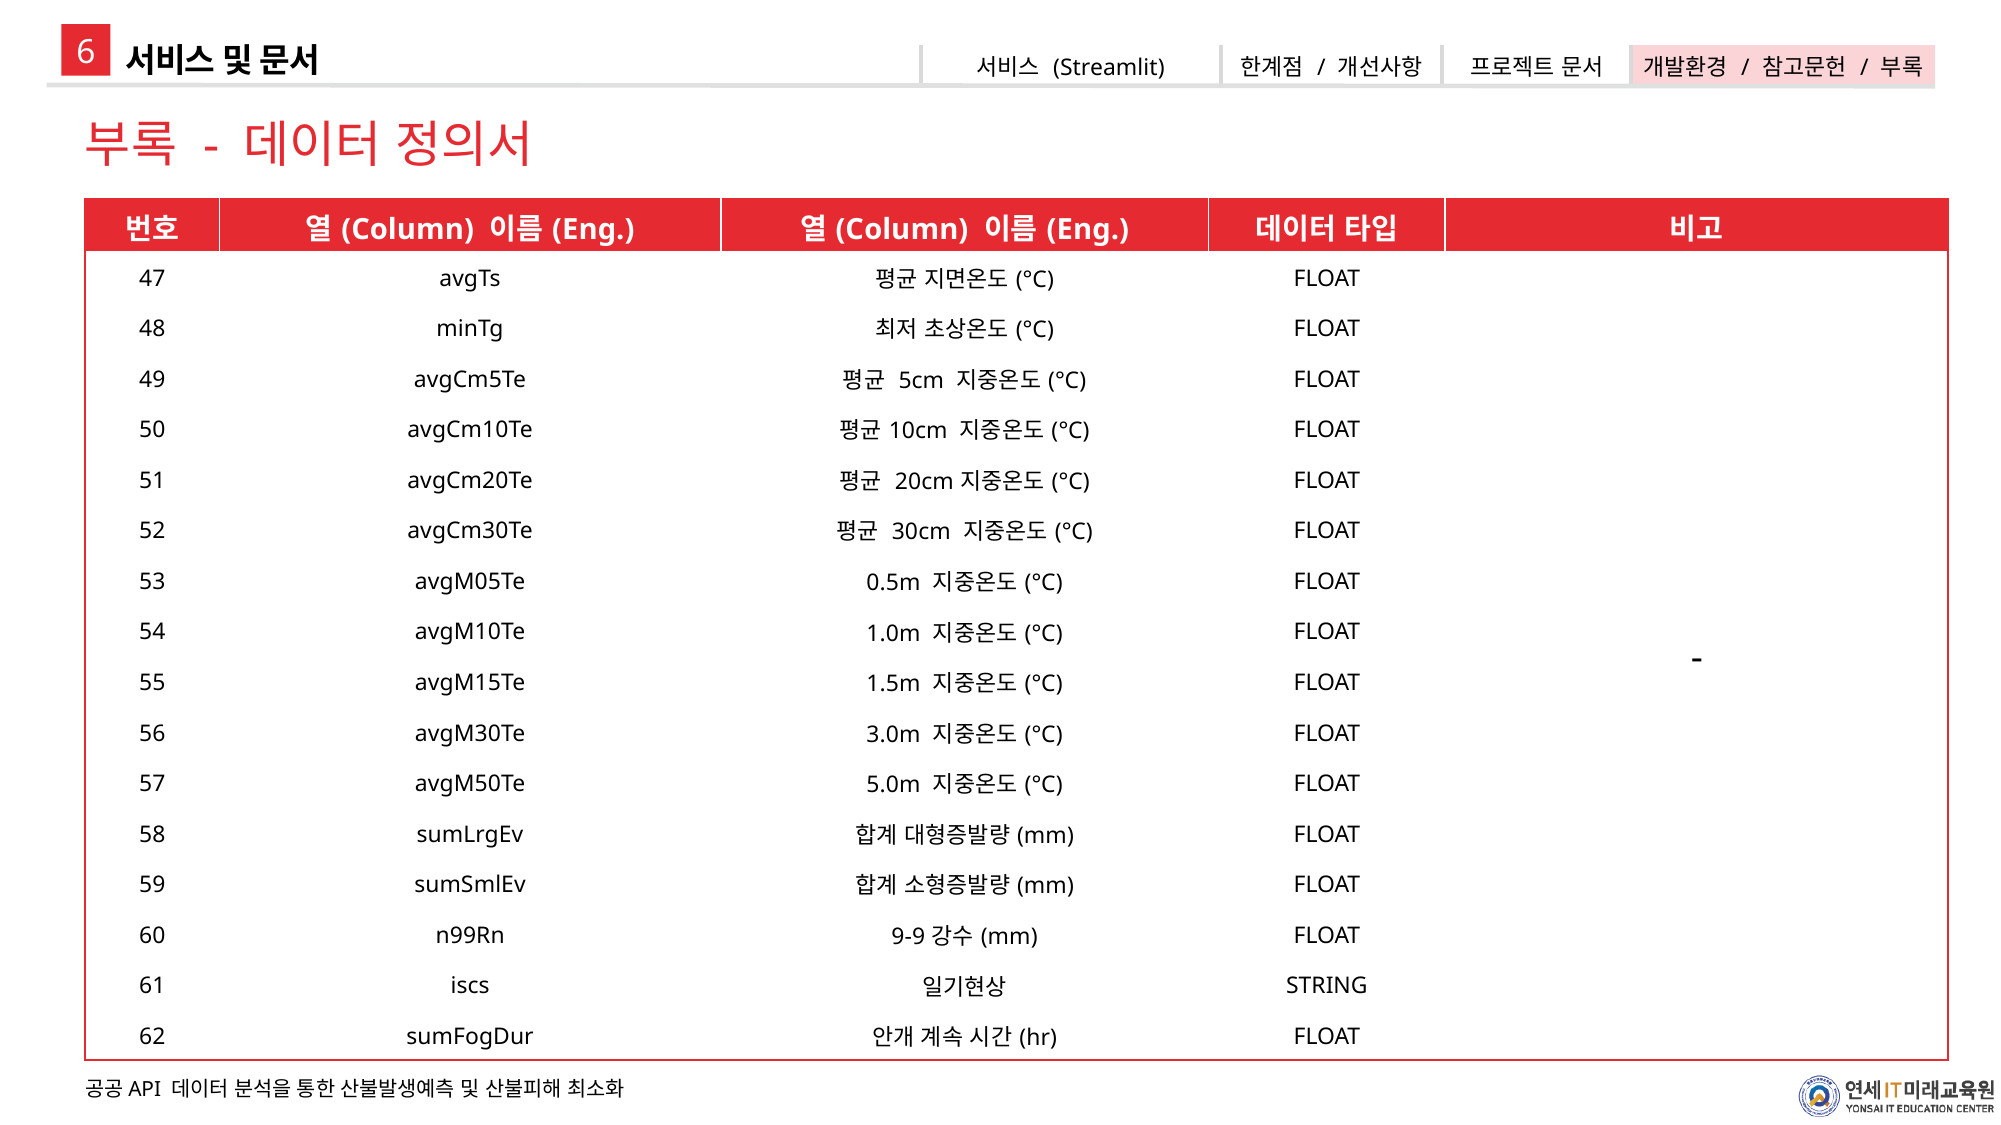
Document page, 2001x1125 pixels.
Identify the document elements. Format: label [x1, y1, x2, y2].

table_header [923, 45, 1219, 83]
table_header [1223, 45, 1440, 83]
text_box [85, 112, 557, 173]
picture [1798, 1075, 2000, 1117]
table_header [1446, 199, 1947, 251]
table_header [1444, 45, 1629, 83]
text_box [61, 24, 321, 81]
table_header [722, 199, 1208, 251]
text_box [85, 1075, 625, 1101]
table_header [86, 199, 219, 251]
table_header [1633, 45, 1935, 83]
table_header [1209, 199, 1444, 251]
table_cell [86, 251, 1947, 1059]
table_header [220, 199, 720, 251]
